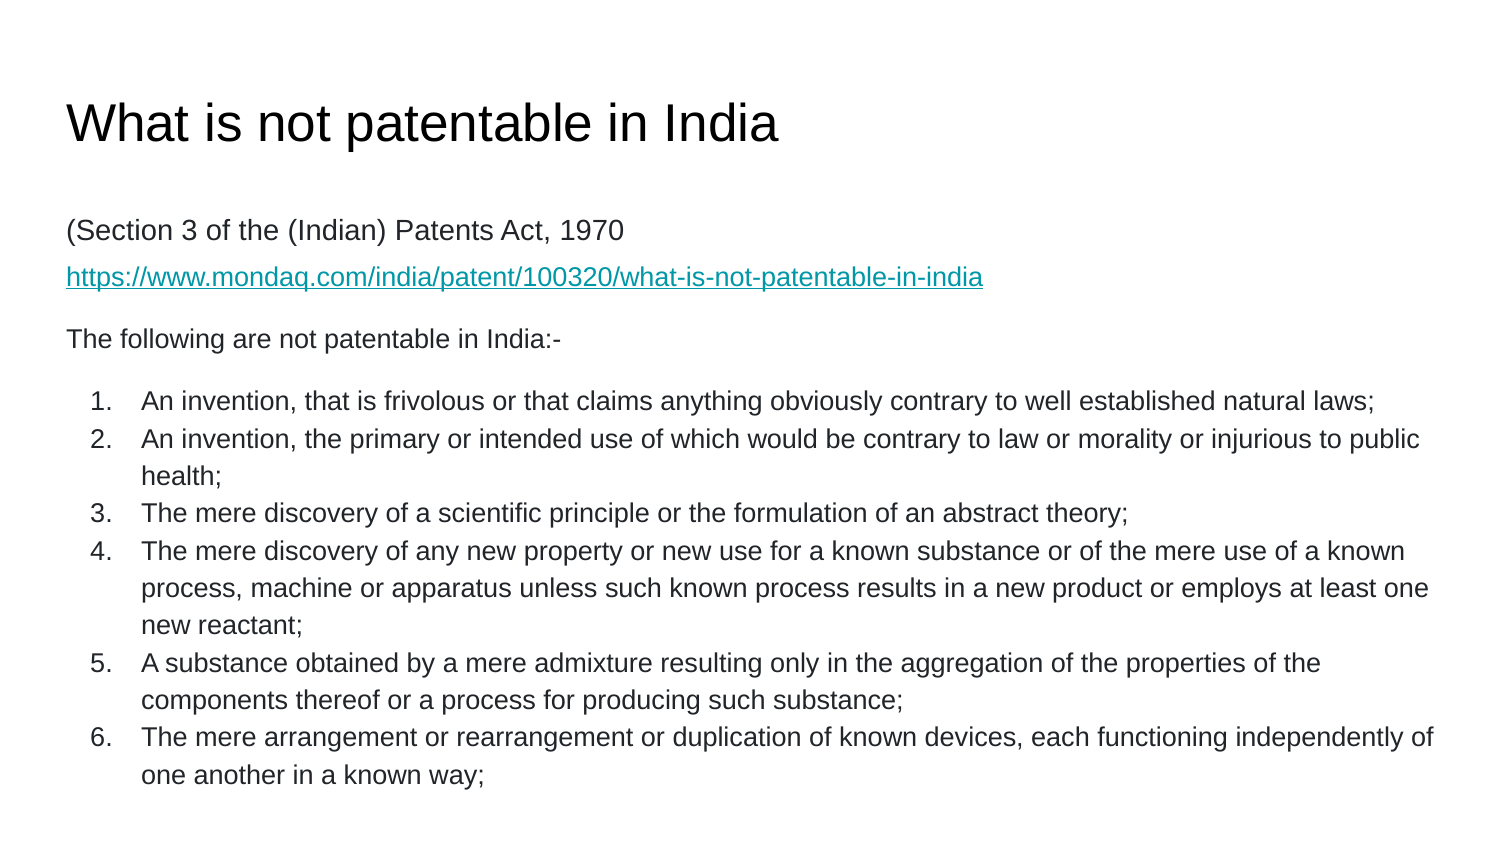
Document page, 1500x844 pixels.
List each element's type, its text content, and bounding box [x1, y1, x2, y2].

title What is not patentable in India [51, 72, 1449, 167]
list (Section 3 of the (Indian) Patents Act, 1970 https://www.mondaq.com/india/patent/100320/what-is-not-patentable-in-india The following are not patentable in India:- An invention, that is frivolous or that claims anything obviously contrary to well established natural laws; An invention, the primary or intended use of which would be contrary to law or morality or injurious to public health; The mere discovery of a scientific principle or the formulation of an abstract theory; The mere discovery of any new property or new use for a known substance or of the mere use of a known process, machine or apparatus unless such known process results in a new product or employs at least one new reactant; A substance obtained by a mere admixture resulting only in the aggregation of the properties of the components thereof or a process for producing such substance; The mere arrangement or rearrangement or duplication of known devices, each functioning independently of one another in a known way; [51, 189, 1449, 813]
